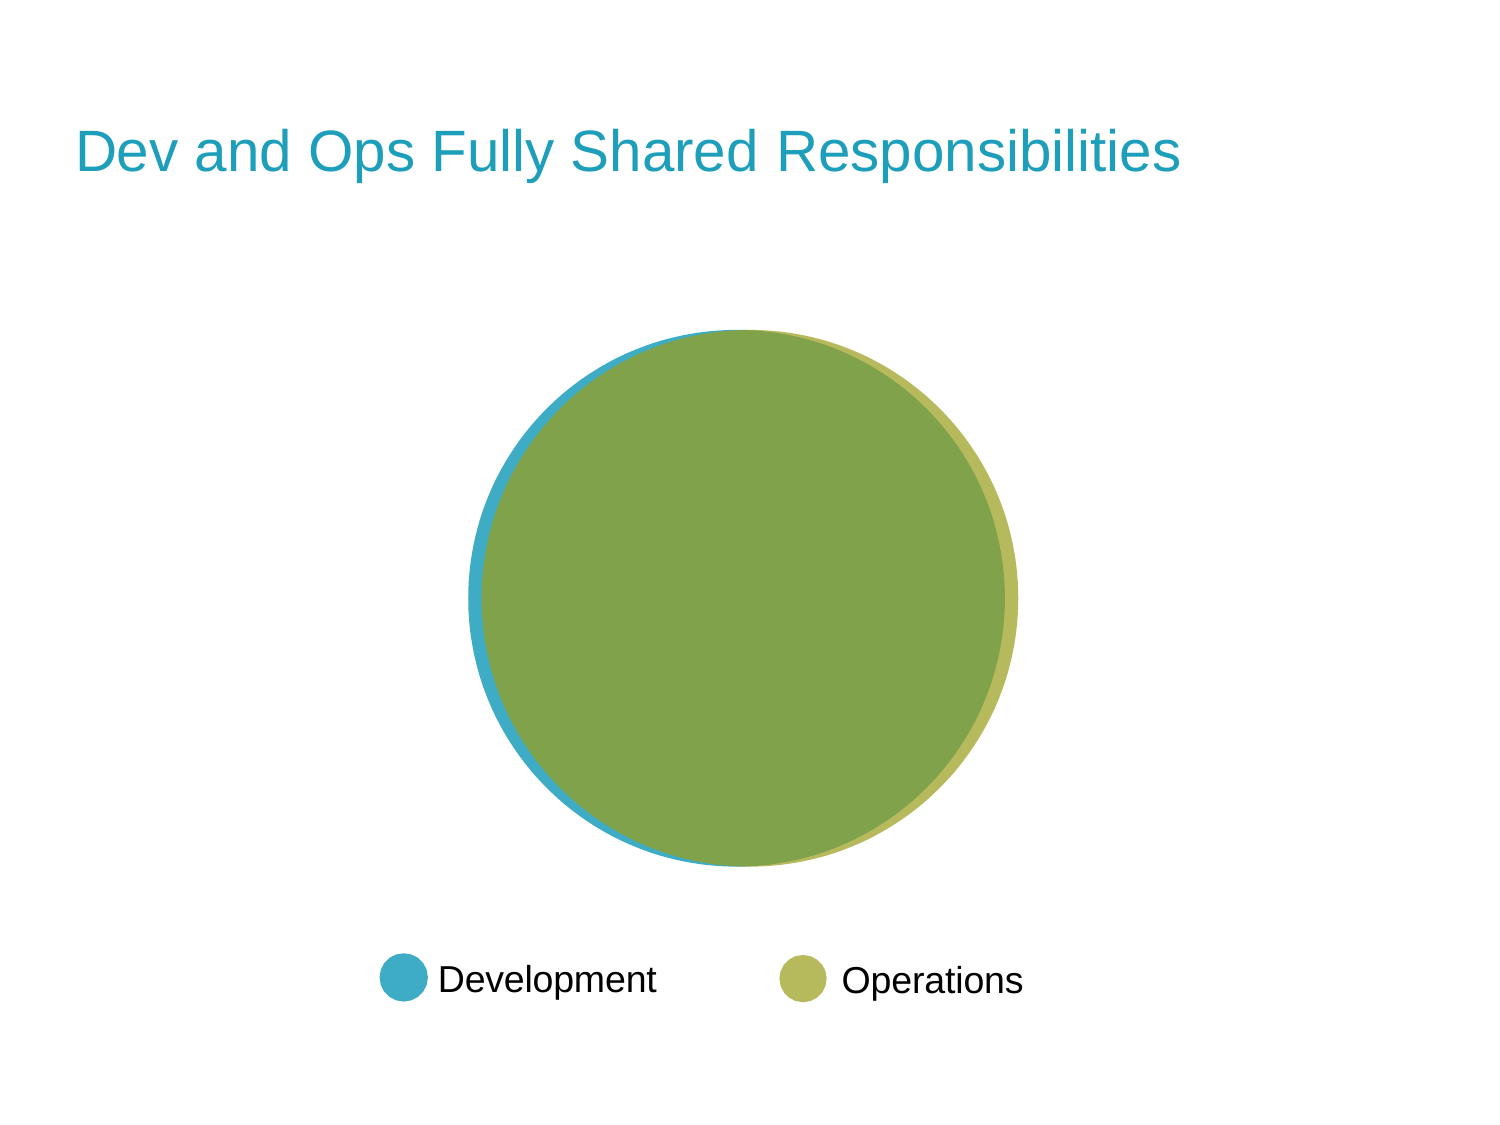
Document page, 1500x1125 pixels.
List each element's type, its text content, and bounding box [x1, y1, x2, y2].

text_box Operations [839, 954, 1028, 1002]
text_box [379, 953, 428, 1002]
text_box [779, 954, 827, 1003]
title Dev and Ops Fully Shared Responsibilities [72, 110, 1185, 301]
text_box Development [435, 952, 662, 1000]
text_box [468, 329, 1019, 867]
